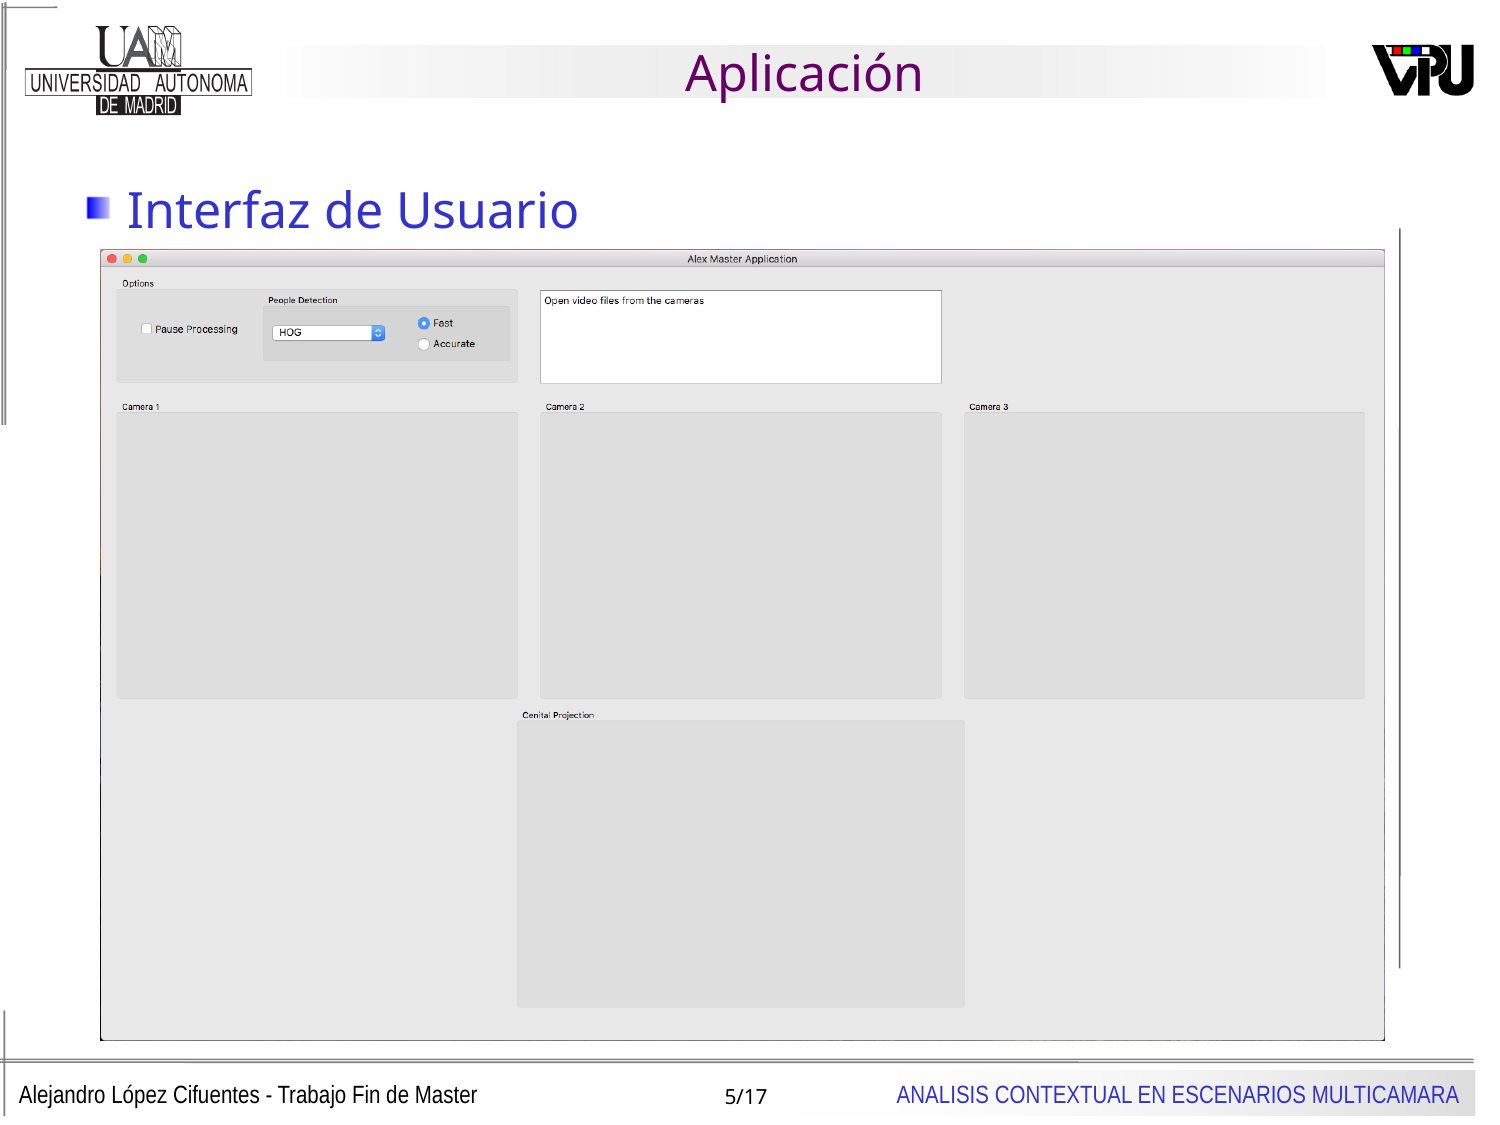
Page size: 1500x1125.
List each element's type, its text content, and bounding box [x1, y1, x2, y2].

list Interfaz de Usuario [70, 170, 1341, 1021]
picture [24, 22, 256, 120]
picture [85, 195, 113, 222]
picture [1371, 44, 1474, 96]
title Aplicación [269, 44, 1341, 98]
picture [100, 249, 1386, 1041]
